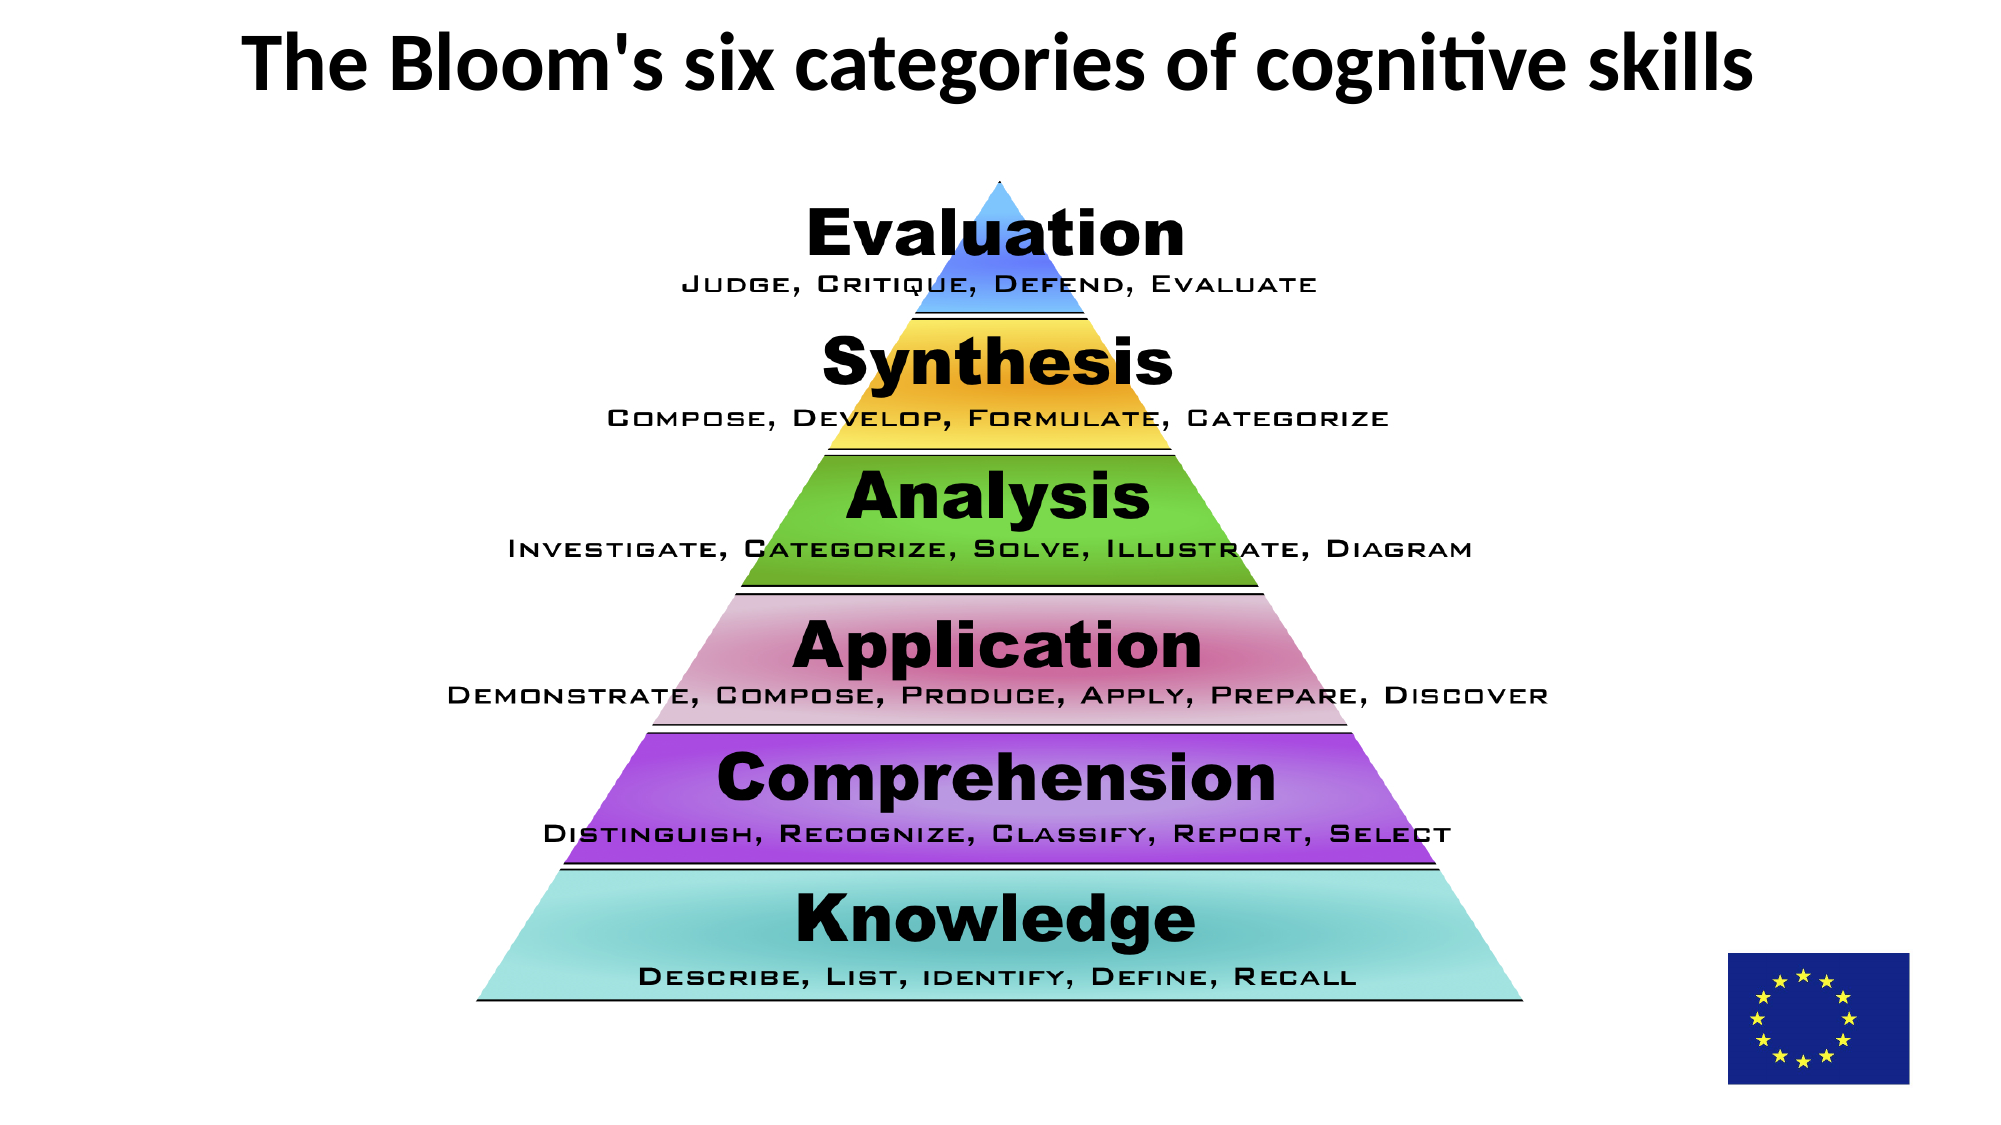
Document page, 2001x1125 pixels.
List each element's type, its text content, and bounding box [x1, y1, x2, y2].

picture [272, 110, 1913, 1125]
text_box The Bloom's six categories of cognitive skills [226, 0, 1772, 115]
